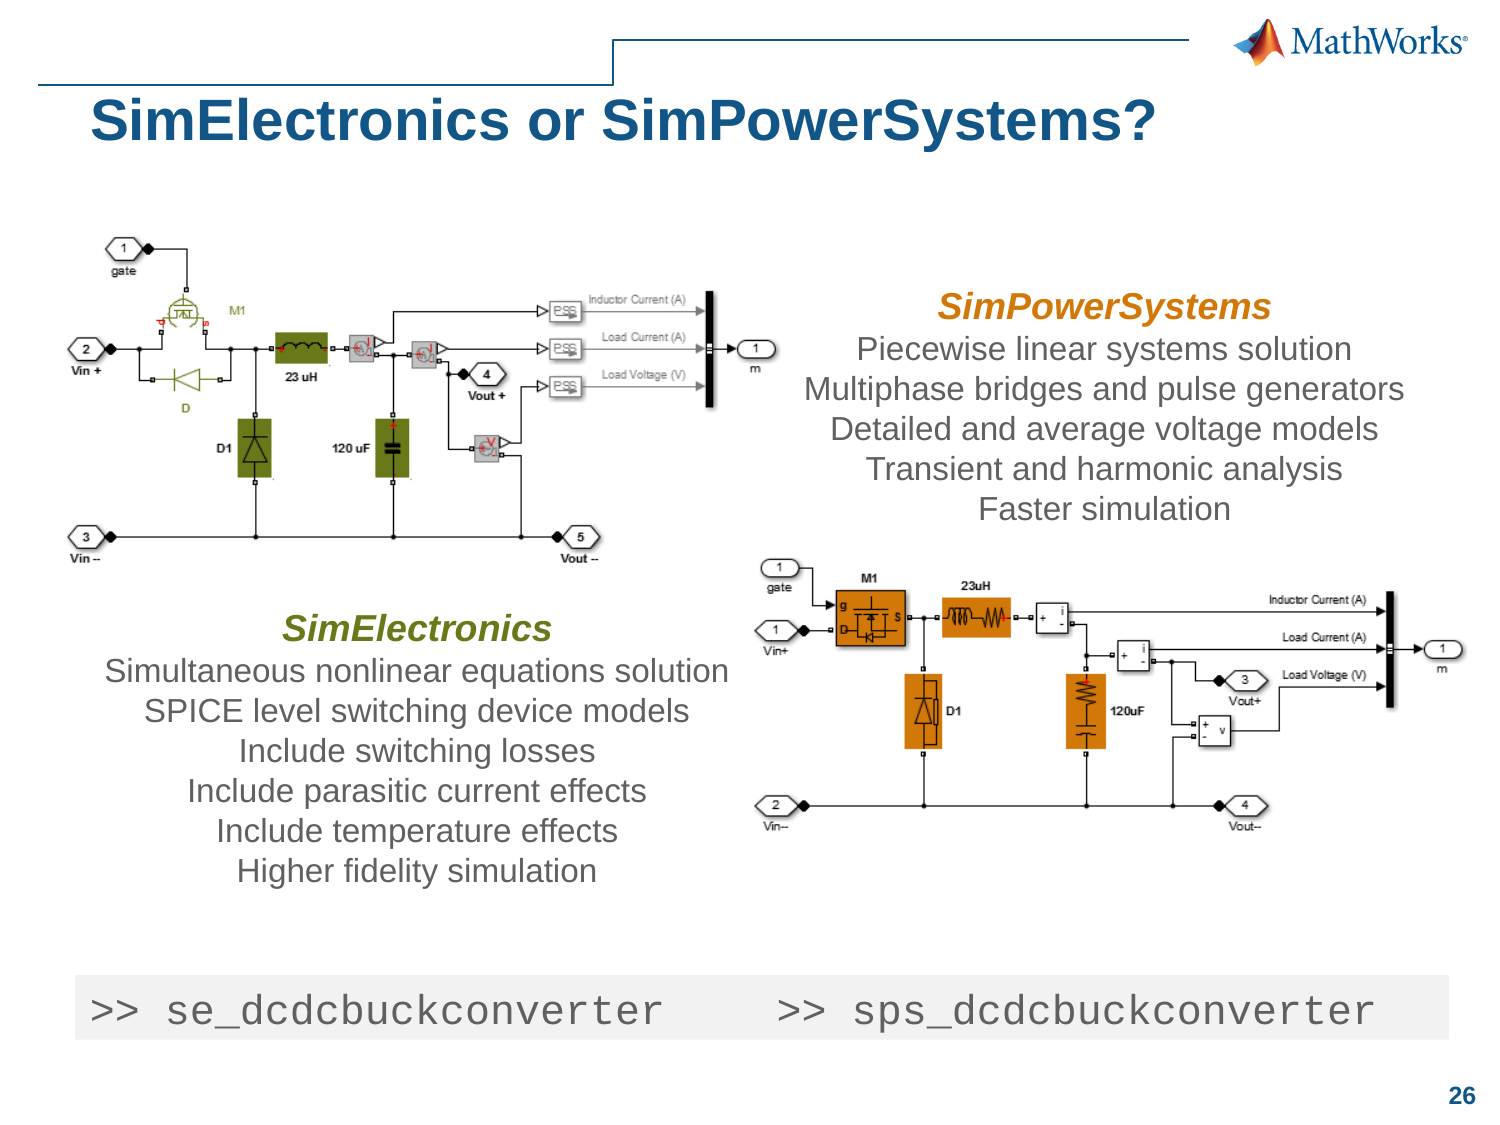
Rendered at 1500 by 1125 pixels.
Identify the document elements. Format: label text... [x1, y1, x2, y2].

picture [1226, 7, 1483, 75]
title SimElectronics or SimPowerSystems? [75, 75, 1500, 238]
text_box >> sps_dcdcbuckconverter [761, 975, 1449, 1040]
text_box SimElectronics Simultaneous nonlinear equations solution SPICE level switching device models Include switching losses Include parasitic current effects Include temperature effects Higher fidelity simulation [89, 621, 746, 897]
picture [47, 212, 1476, 888]
text_box SimPowerSystems Piecewise linear systems solution Multiphase bridges and pulse generators Detailed and average voltage models Transient and harmonic analysis Faster simulation [792, 274, 1421, 525]
text_box >> se_dcdcbuckconverter [75, 975, 761, 1040]
